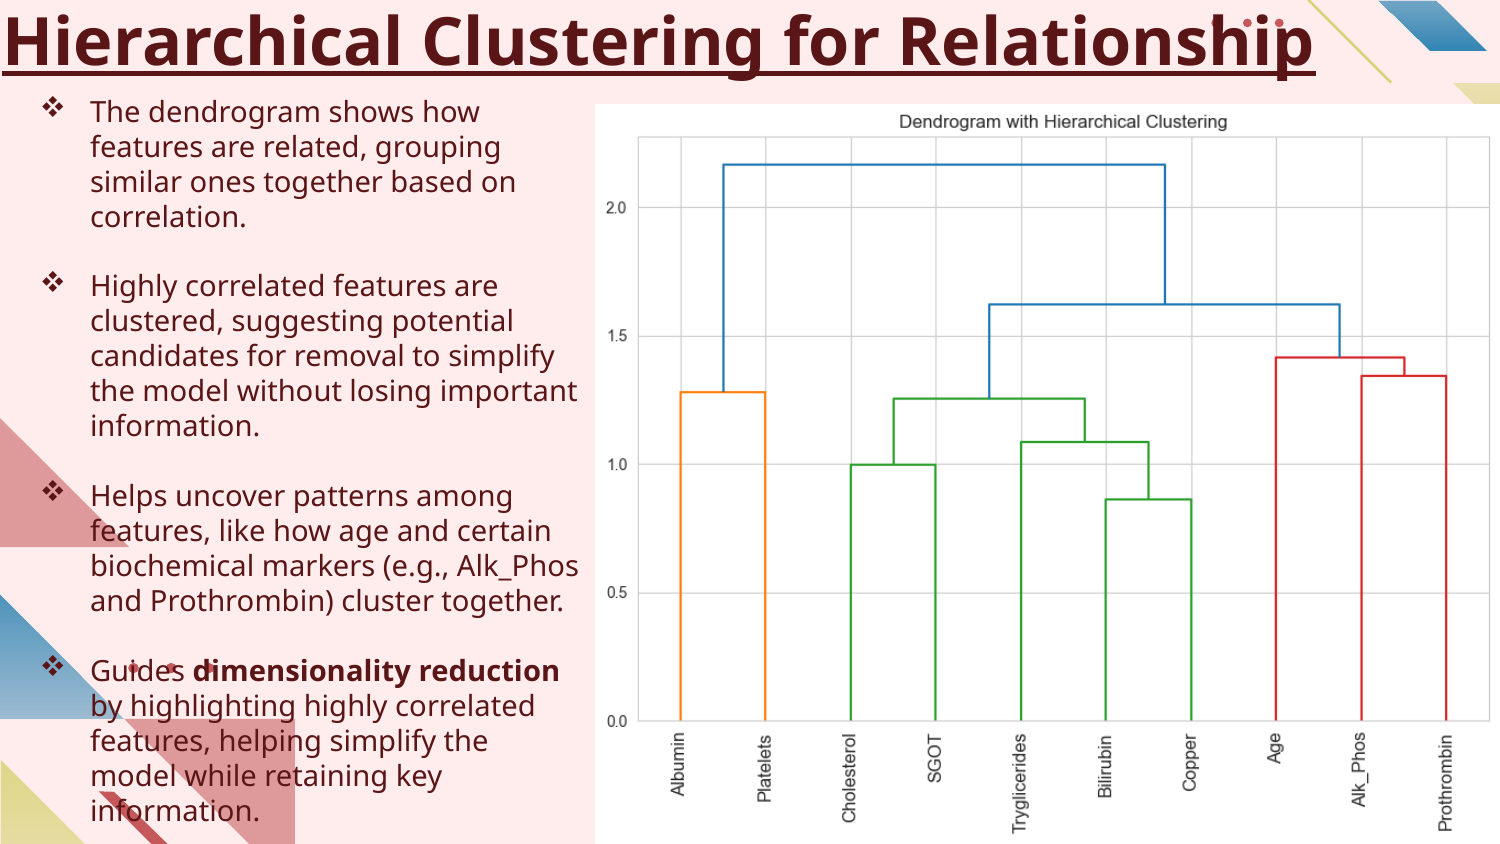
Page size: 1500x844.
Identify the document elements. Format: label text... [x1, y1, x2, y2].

title Hierarchical Clustering for Relationship [0, 0, 1364, 78]
subtitle The dendrogram shows how features are related, grouping similar ones together based on correlation. Highly correlated features are clustered, suggesting potential candidates for removal to simplify the model without losing important information. Helps uncover patterns among features, like how age and certain biochemical markers (e.g., Alk_Phos and Prothrombin) cluster together. Guides dimensionality reduction by highlighting highly correlated features, helping simplify the model while retaining key information. [0, 77, 595, 844]
picture [594, 104, 1500, 844]
